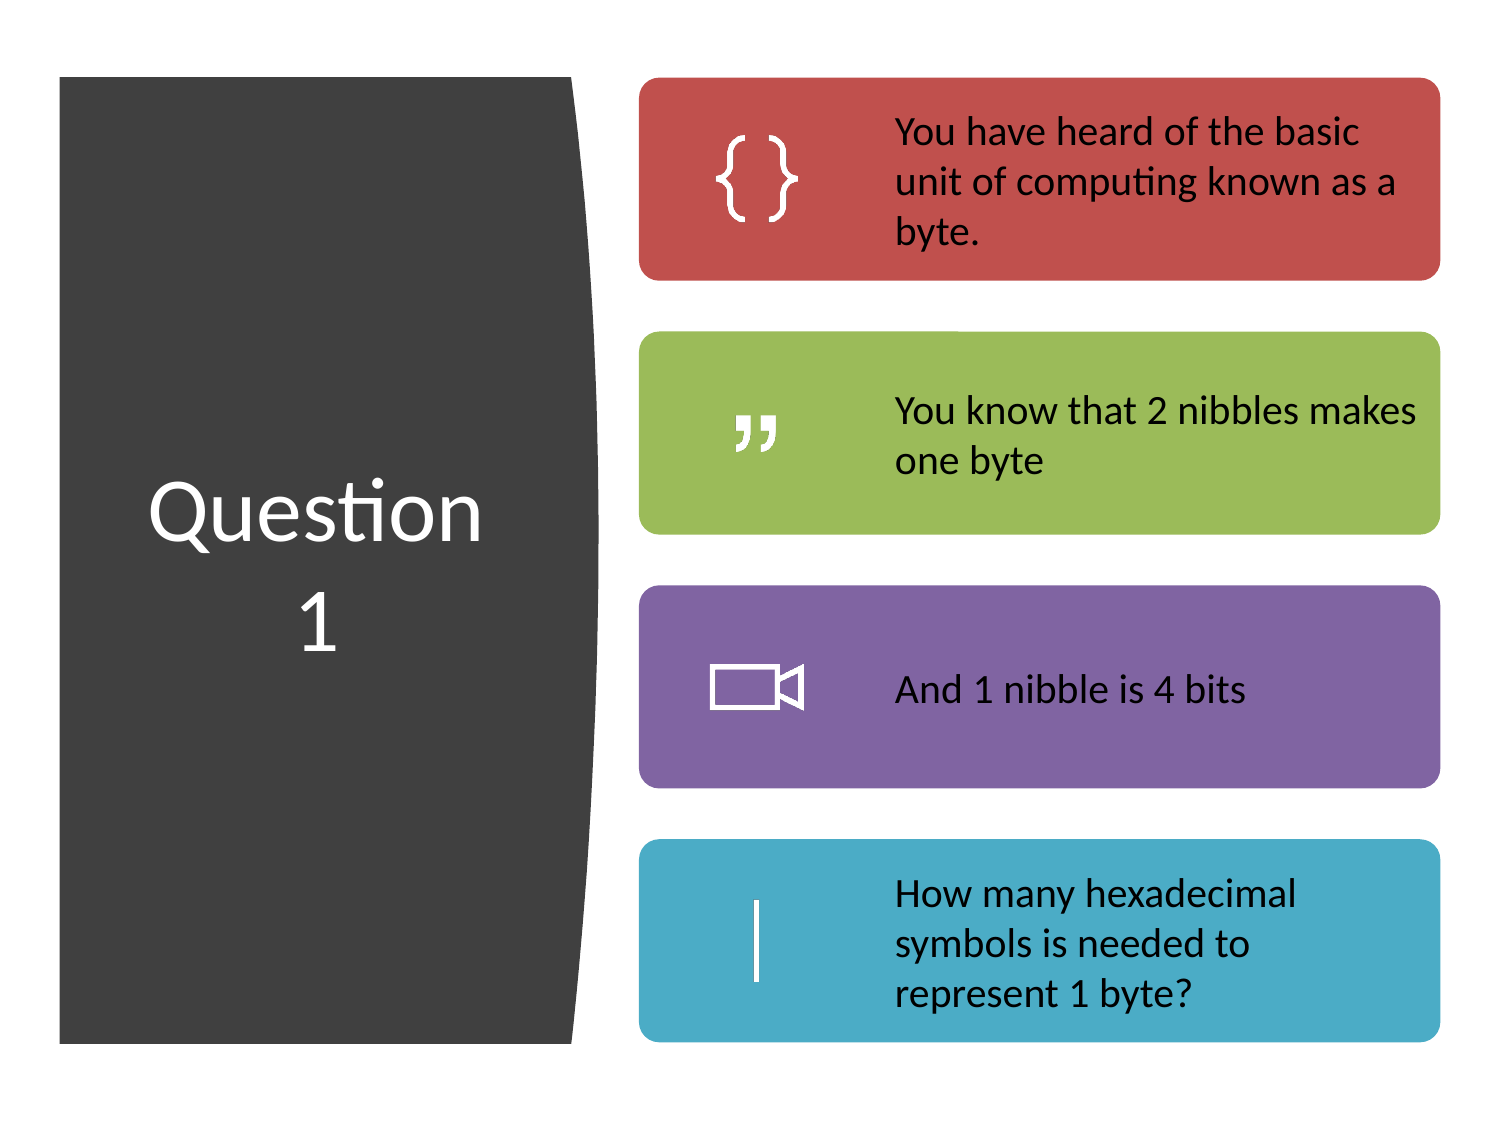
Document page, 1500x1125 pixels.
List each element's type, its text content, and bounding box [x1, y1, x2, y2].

text_box [57, 75, 601, 1046]
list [638, 76, 1441, 1043]
title Question 1 [106, 166, 527, 953]
